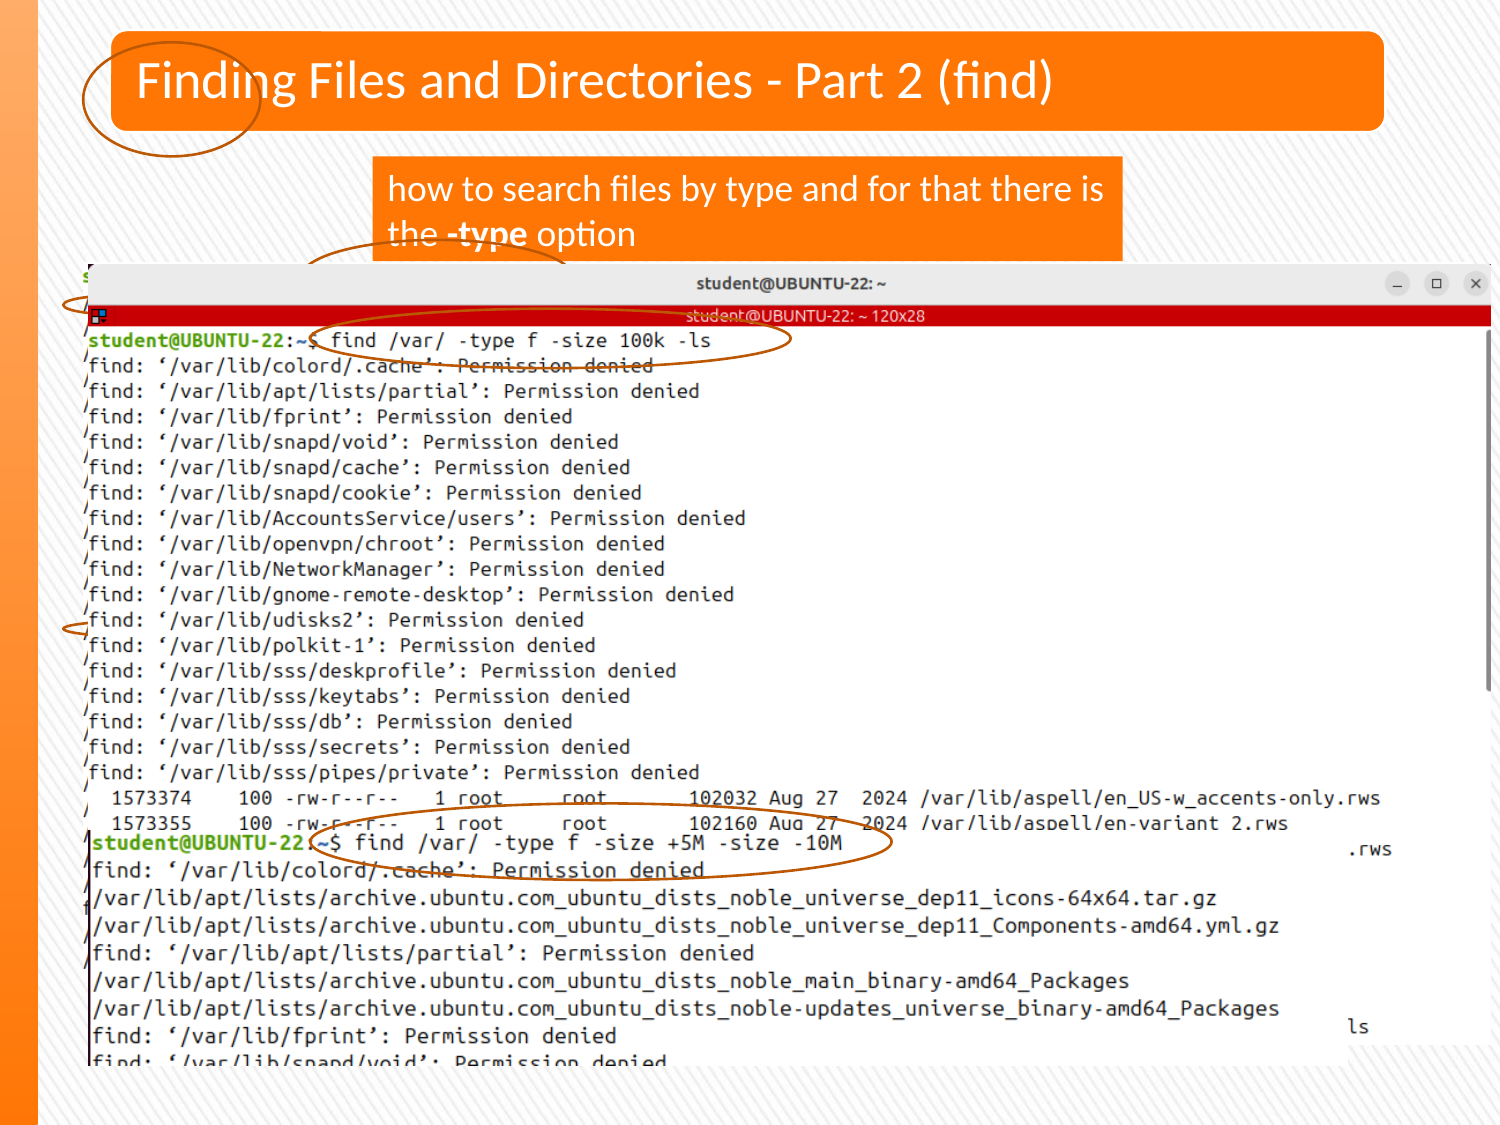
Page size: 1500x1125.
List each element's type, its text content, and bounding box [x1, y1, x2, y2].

text_box [315, 238, 559, 259]
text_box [109, 27, 1386, 135]
text_box [117, 146, 226, 158]
text_box [62, 624, 71, 634]
text_box how to search files by type and for that there is the -type option [372, 156, 1123, 259]
text_box [0, 281, 37, 285]
text_box [81, 66, 98, 133]
picture [37, 0, 1500, 1125]
text_box [62, 298, 71, 312]
